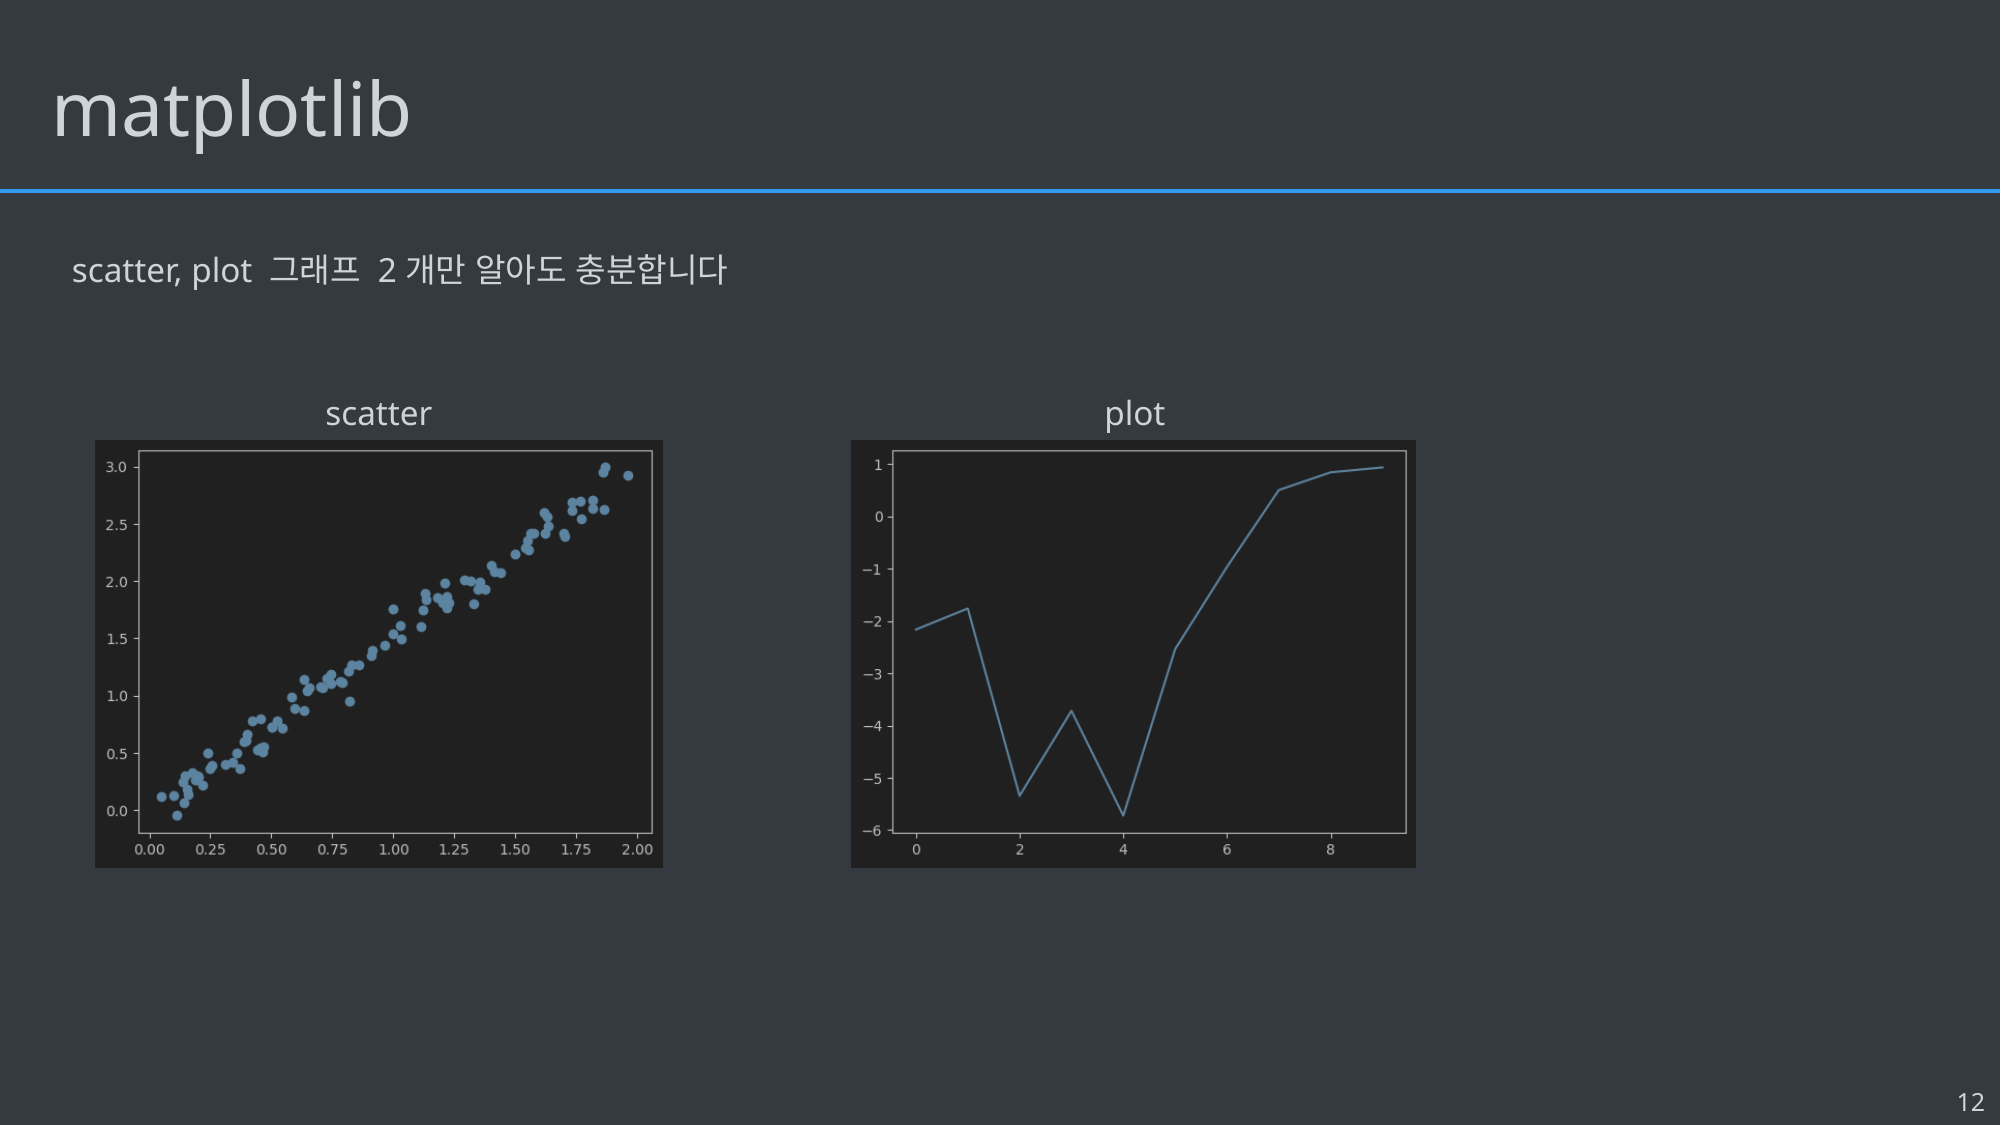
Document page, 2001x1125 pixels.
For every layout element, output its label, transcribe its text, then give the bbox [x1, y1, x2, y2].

title matplotlib [35, 41, 1761, 183]
text_box plot [851, 385, 1419, 440]
picture [95, 440, 663, 868]
text_box scatter [95, 385, 663, 440]
text_box scatter, plot 그래프 2개만 알아도 충분합니다 [57, 242, 1510, 297]
text_box 12 [1746, 1079, 2000, 1125]
picture [851, 440, 1416, 868]
